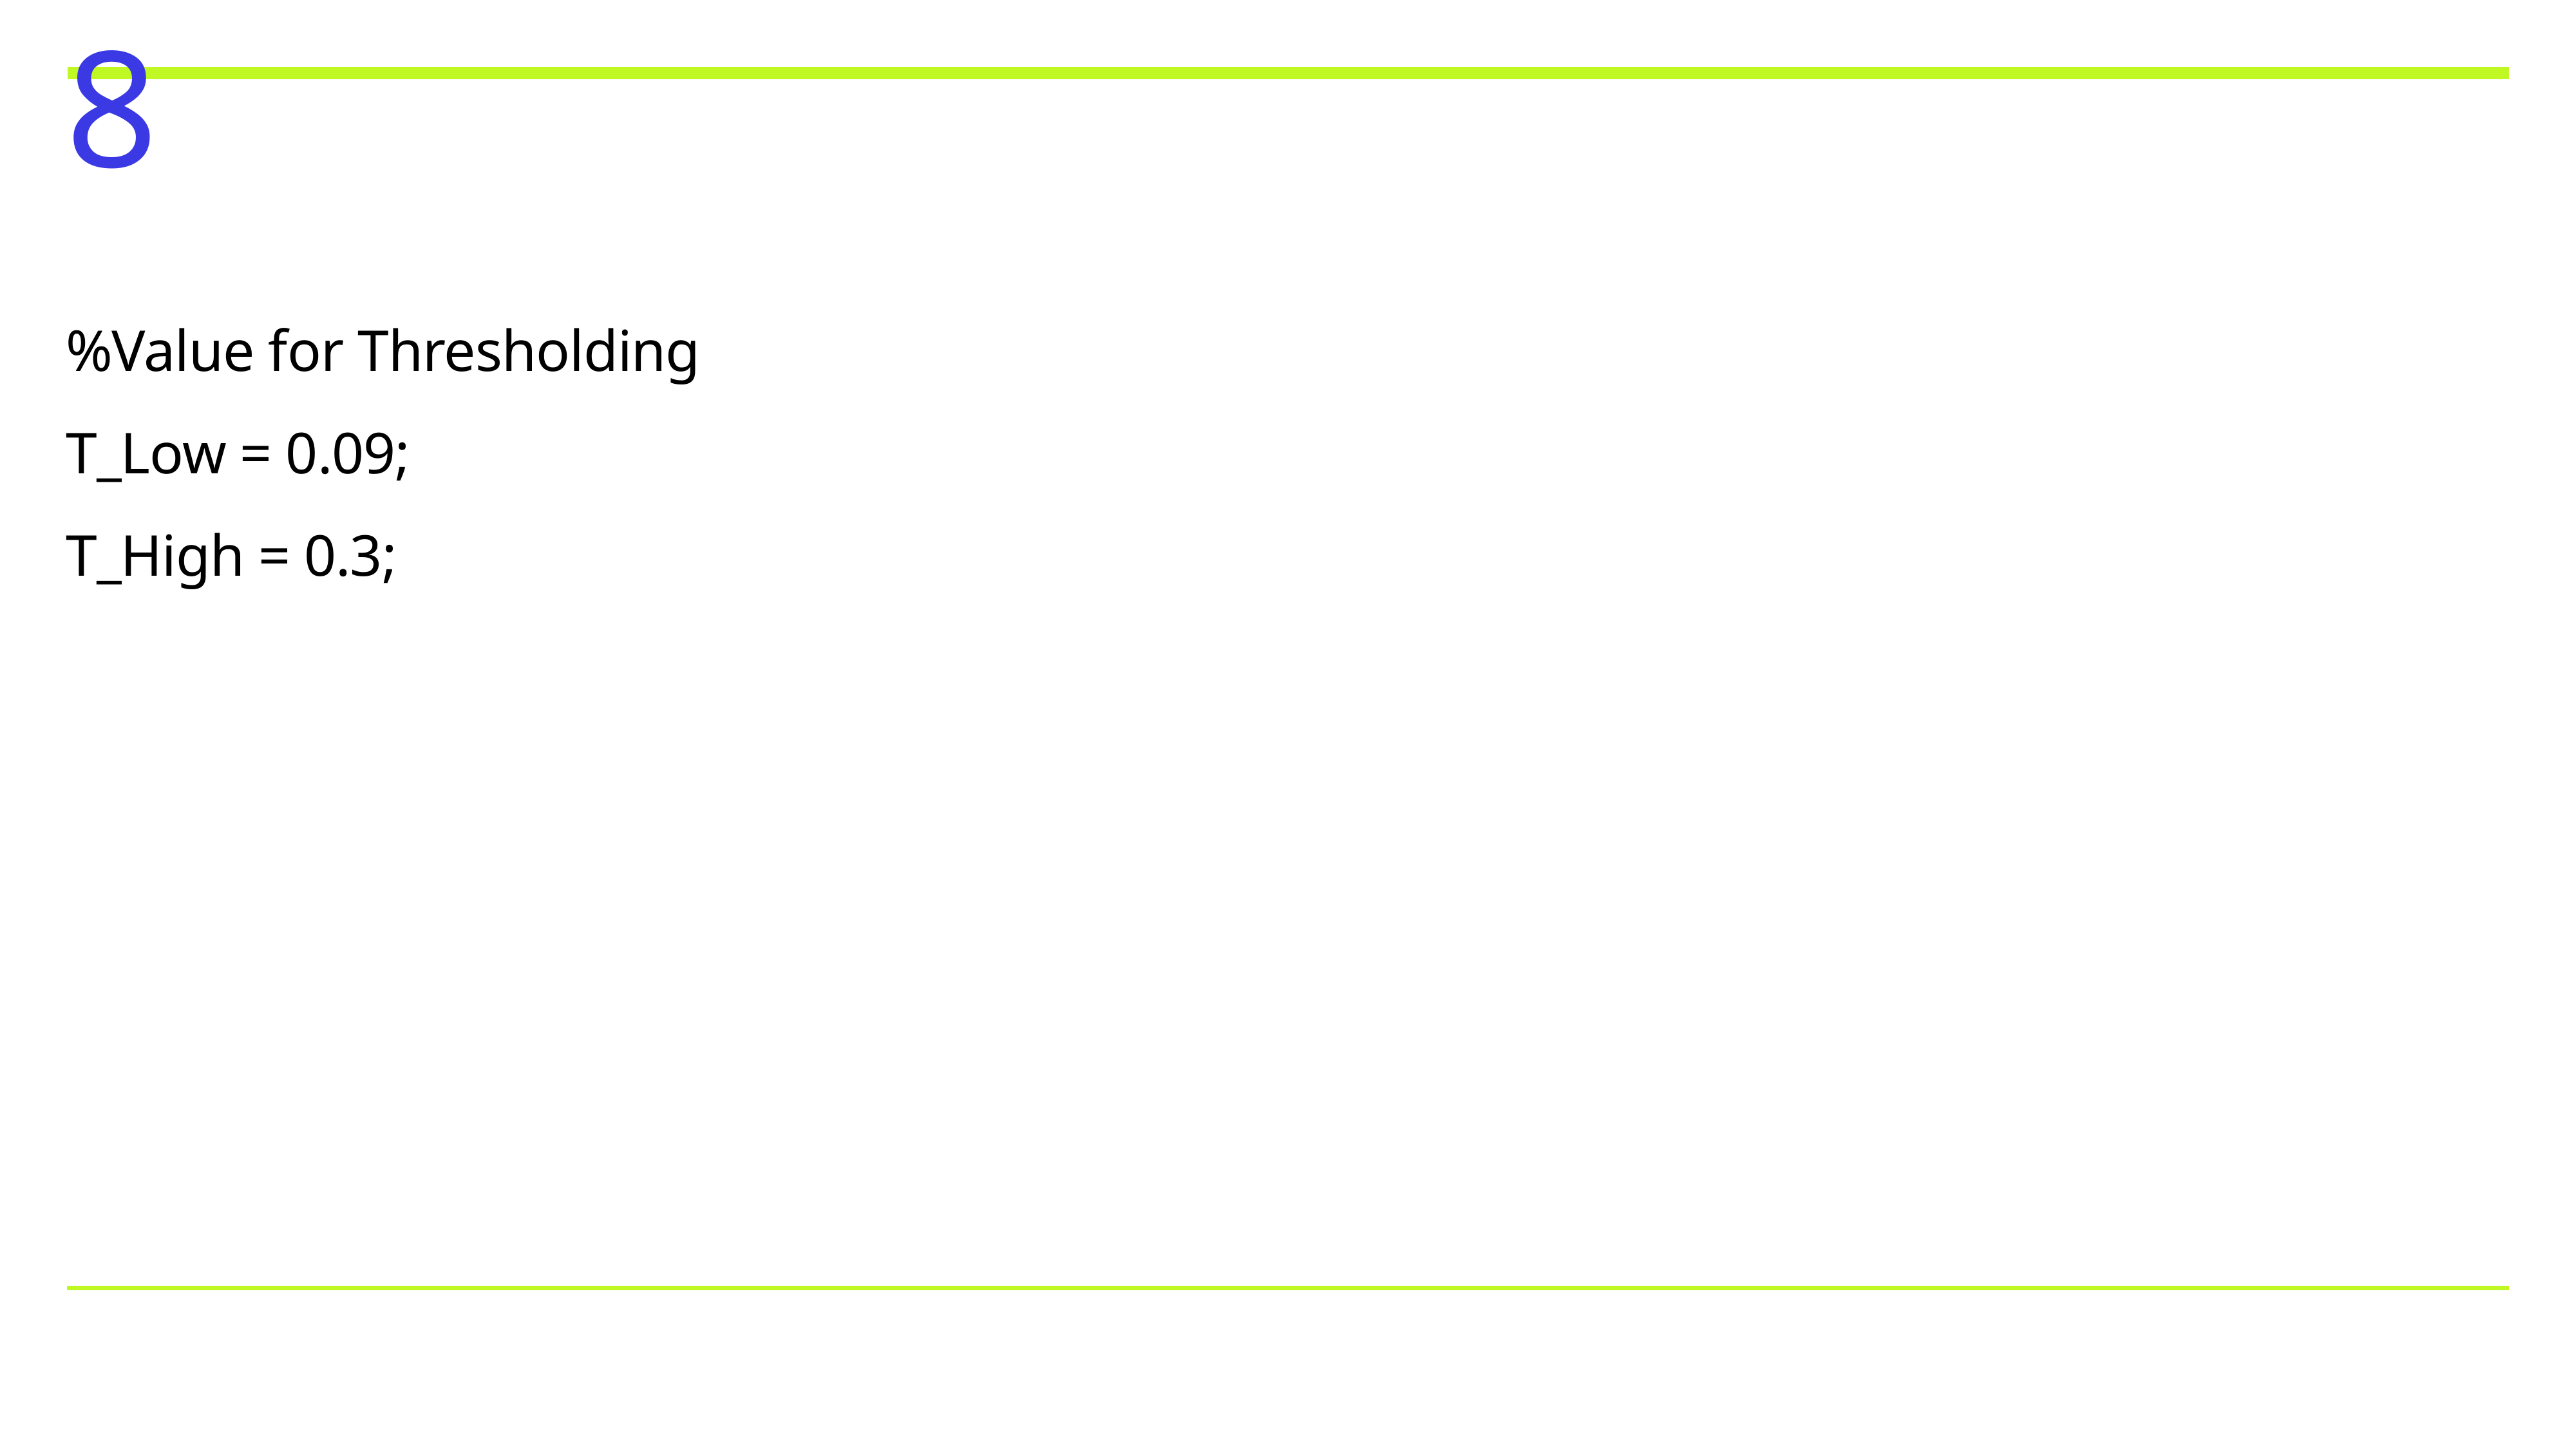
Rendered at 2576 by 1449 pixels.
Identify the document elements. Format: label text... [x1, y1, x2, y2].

list %Value for Thresholding T_Low = 0.09; T_High = 0.3; [60, 322, 2516, 1226]
title 8 [60, 68, 2516, 276]
